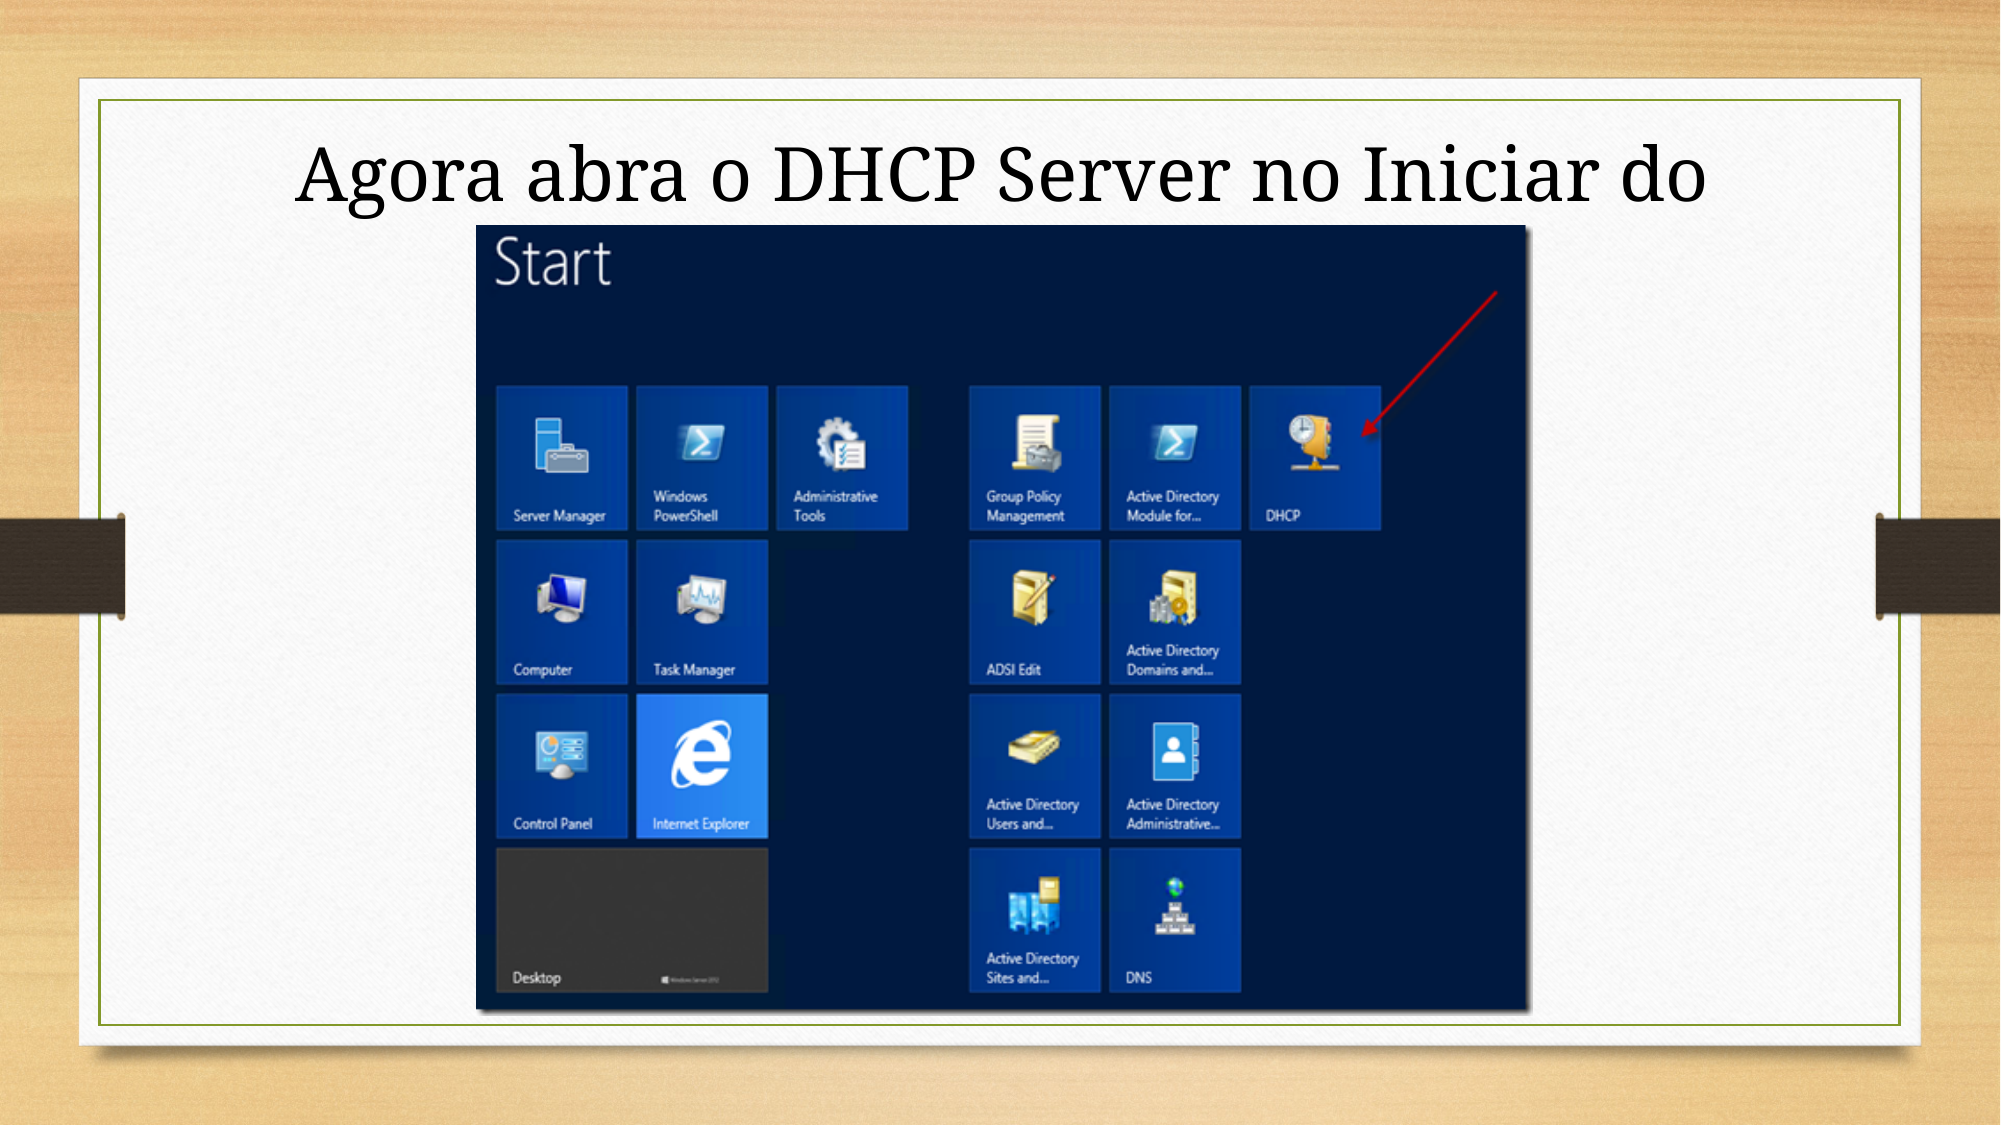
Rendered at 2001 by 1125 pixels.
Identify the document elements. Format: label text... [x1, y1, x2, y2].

picture [0, 0, 2001, 1125]
text_box Agora abra o DHCP Server no Iniciar do Windows 2012 [121, 119, 1885, 315]
